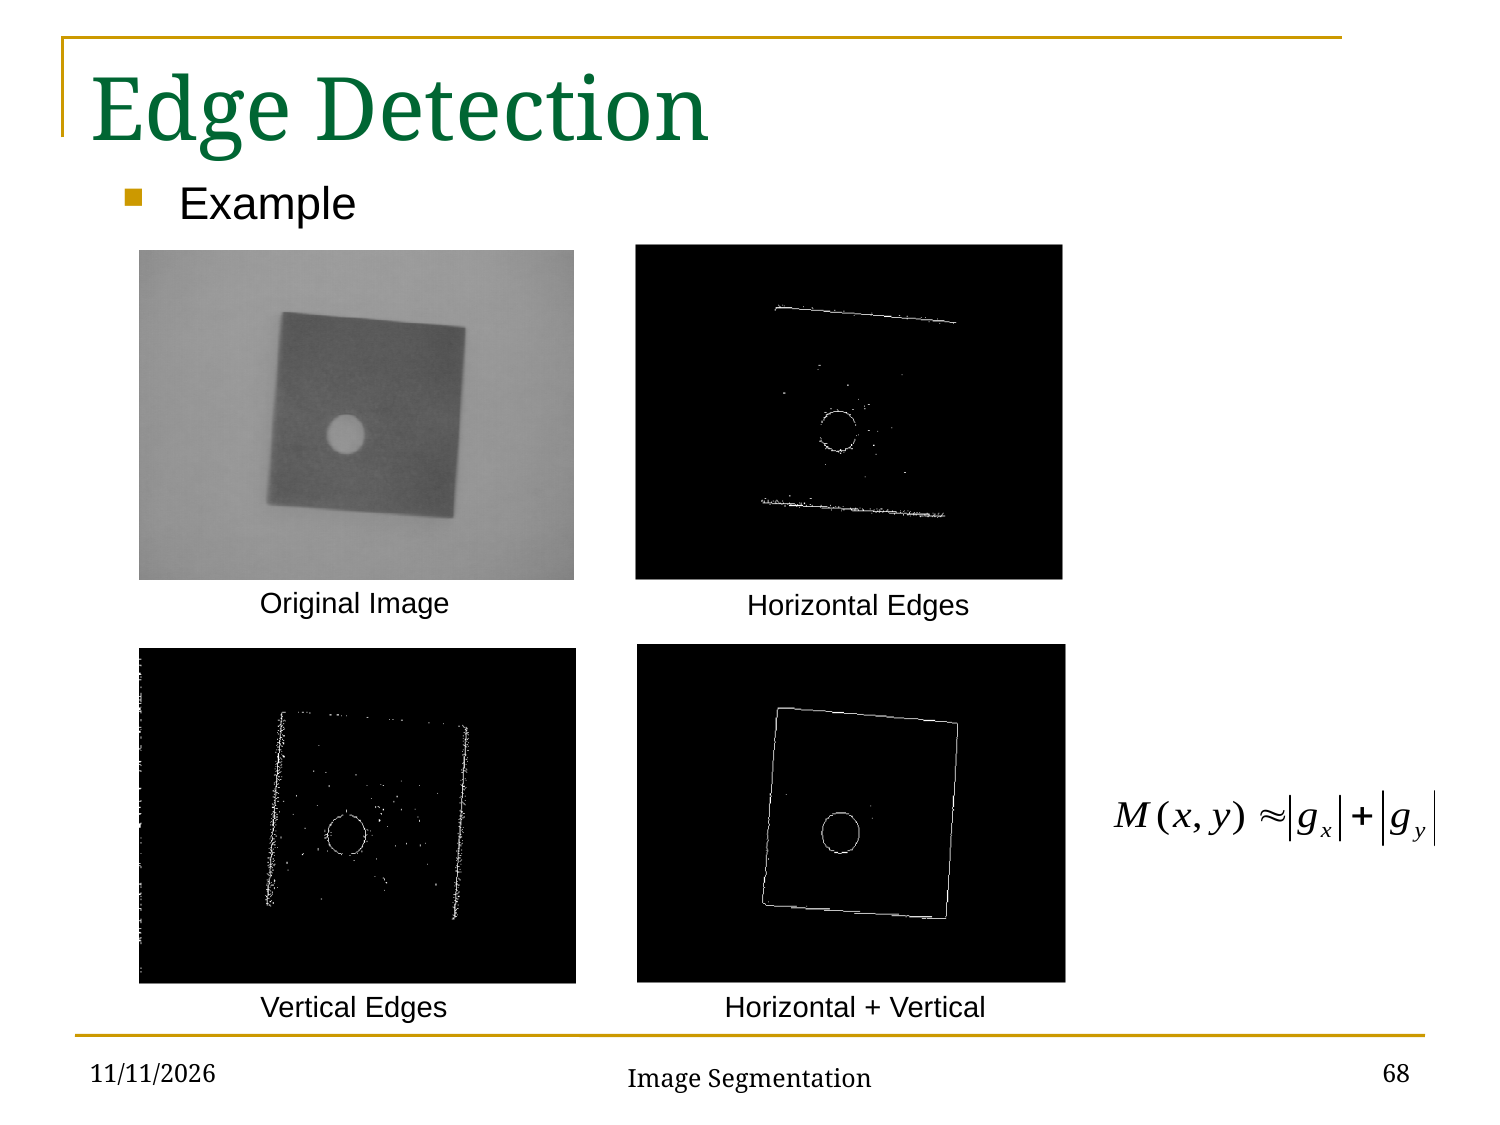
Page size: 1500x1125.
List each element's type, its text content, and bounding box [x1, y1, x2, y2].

text_box 68 [1074, 1024, 1425, 1100]
picture [135, 646, 578, 986]
picture [633, 641, 1067, 983]
text_box Original Image [245, 588, 465, 627]
picture [627, 243, 1065, 582]
picture [139, 250, 574, 580]
text_box Vertical Edges [245, 993, 463, 1031]
text_box Horizontal + Vertical [709, 992, 1002, 1031]
text_box Example [107, 166, 1402, 977]
text_box 4/25/2017 [75, 1024, 425, 1100]
title Edge Detection [74, 45, 1426, 233]
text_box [1106, 783, 1447, 853]
text_box Horizontal Edges [732, 591, 985, 629]
text_box Image Segmentation [512, 1024, 988, 1100]
